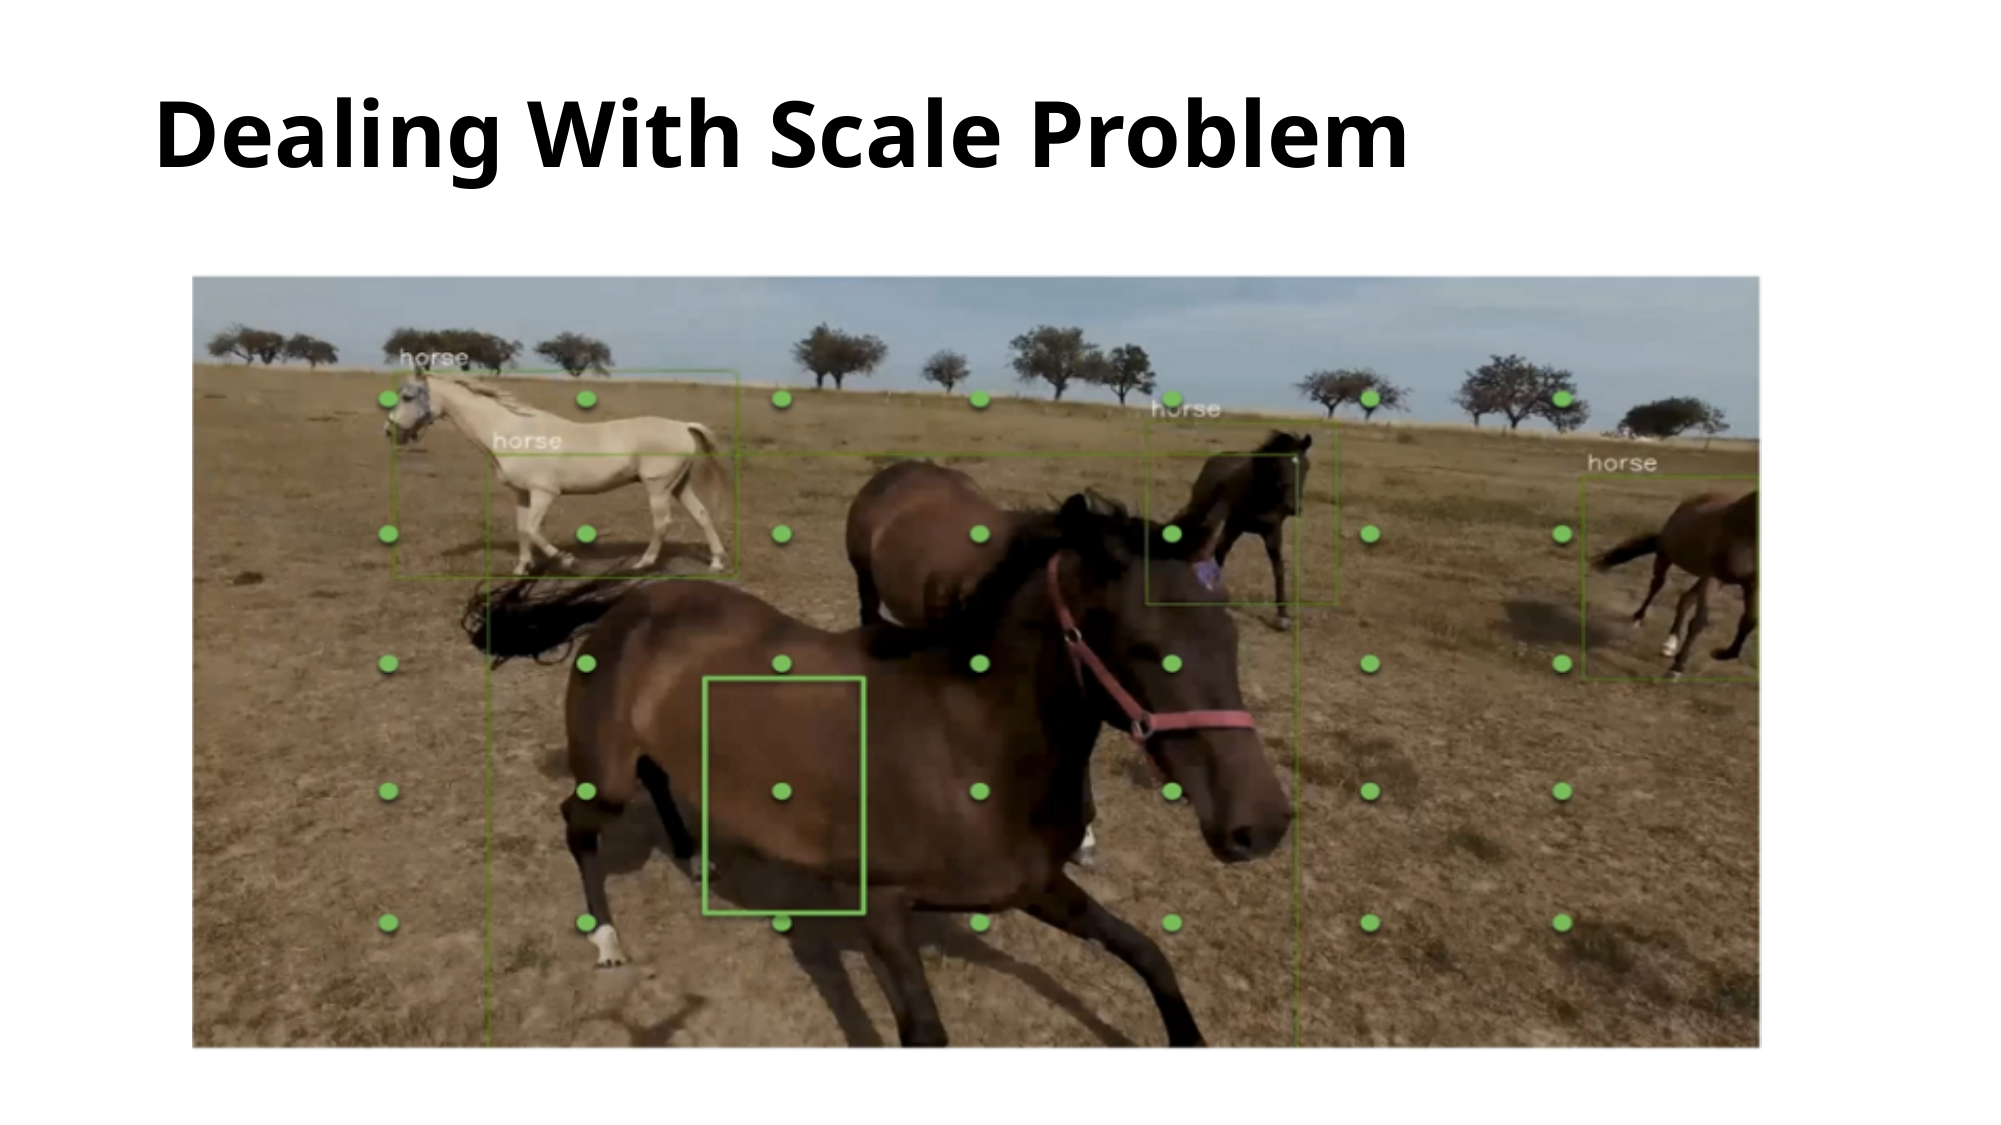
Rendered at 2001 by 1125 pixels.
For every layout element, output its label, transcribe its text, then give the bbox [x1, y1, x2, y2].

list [192, 272, 1762, 1052]
title Dealing With Scale Problem [137, 59, 1863, 216]
